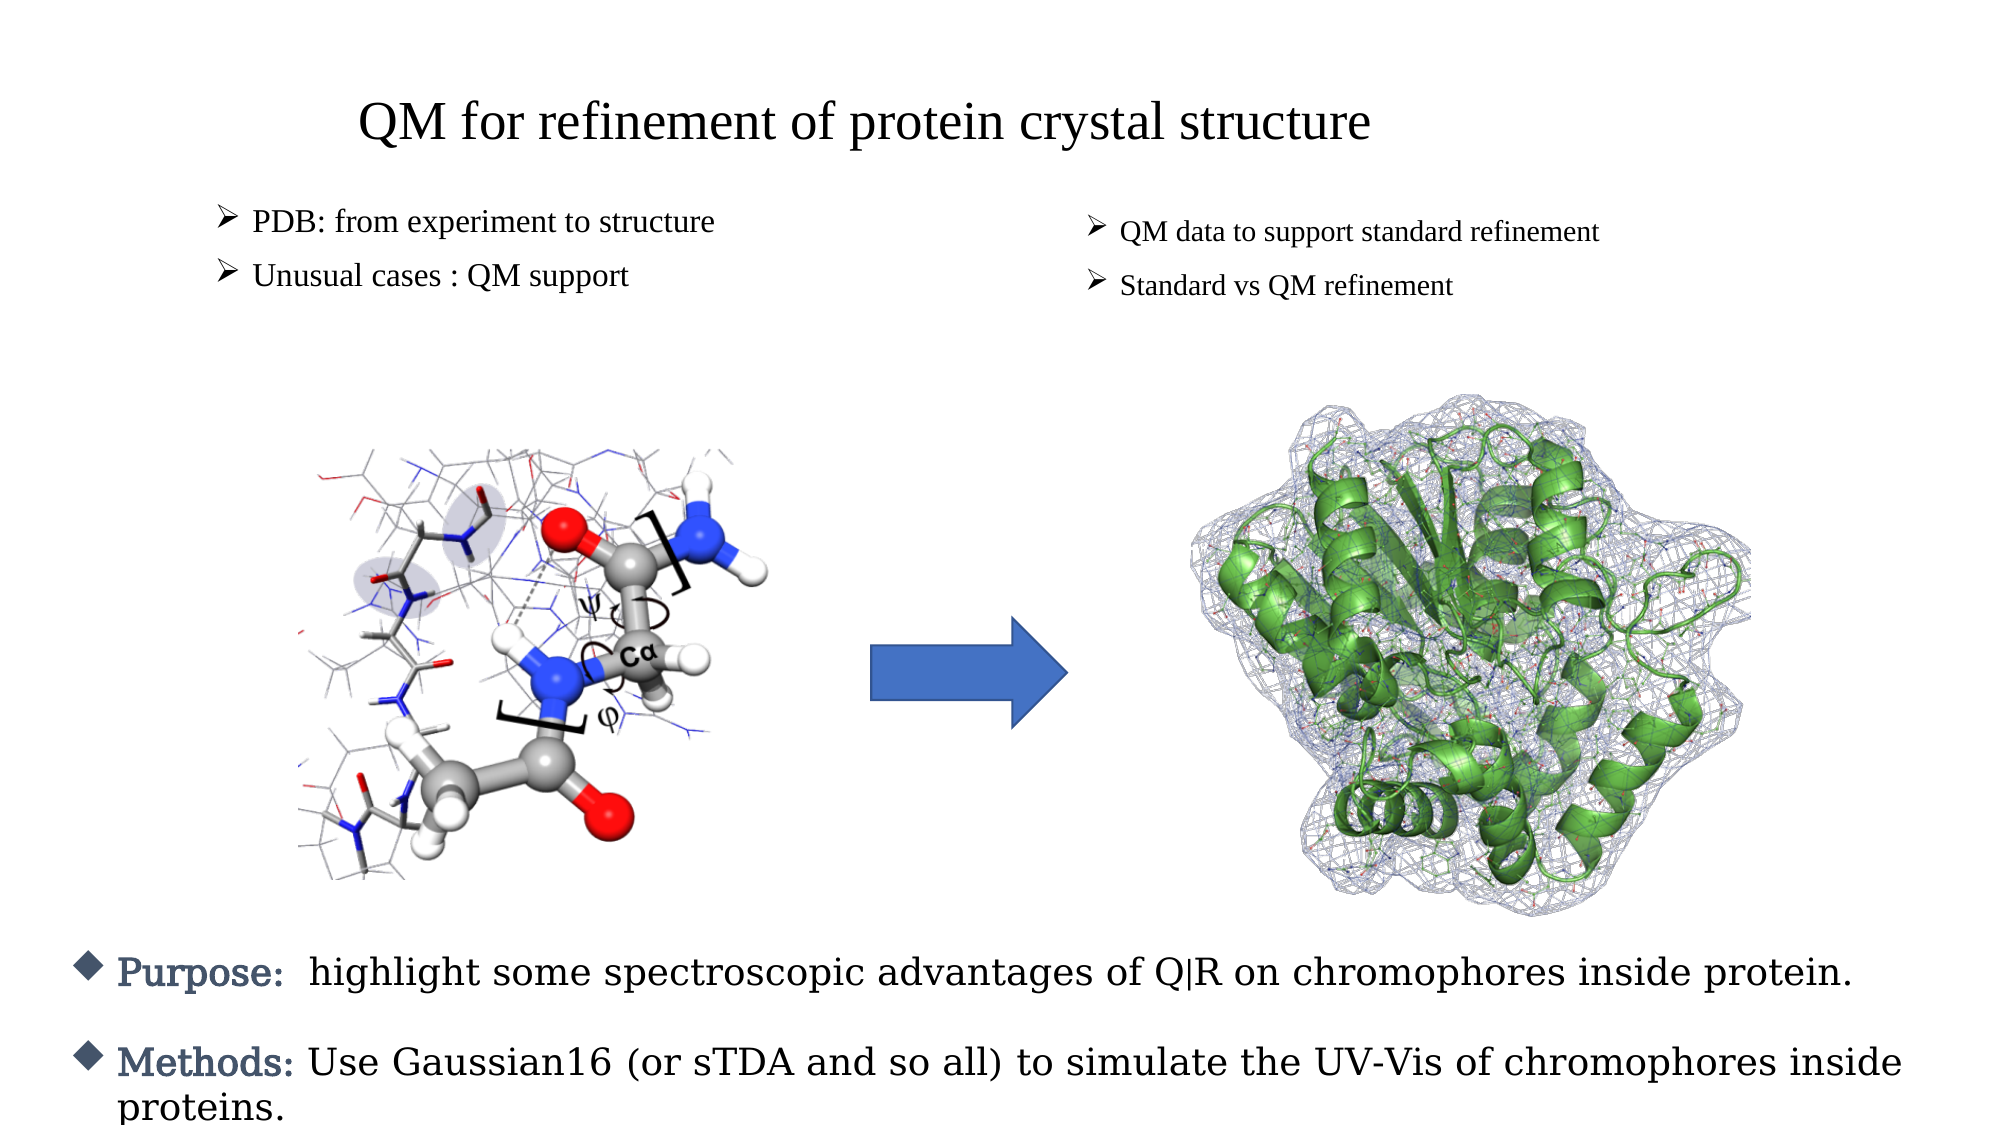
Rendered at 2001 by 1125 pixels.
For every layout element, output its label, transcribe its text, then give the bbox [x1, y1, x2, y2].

text_box QM for refinement of protein crystal structure [343, 84, 1657, 161]
text_box [870, 615, 1069, 730]
text_box QM data to support standard refinement Standard vs QM refinement [1070, 200, 1839, 310]
picture [1184, 394, 1751, 922]
text_box PDB: from experiment to structure Unusual cases : QM support [199, 198, 926, 308]
text_box Purpose: highlight some spectroscopic advantages of Q|R on chromophores inside protein. Methods: Use Gaussian16 (or sTDA and so all) to simulate the UV-Vis of chromophores inside proteins. [55, 940, 1945, 1125]
picture [298, 435, 775, 880]
